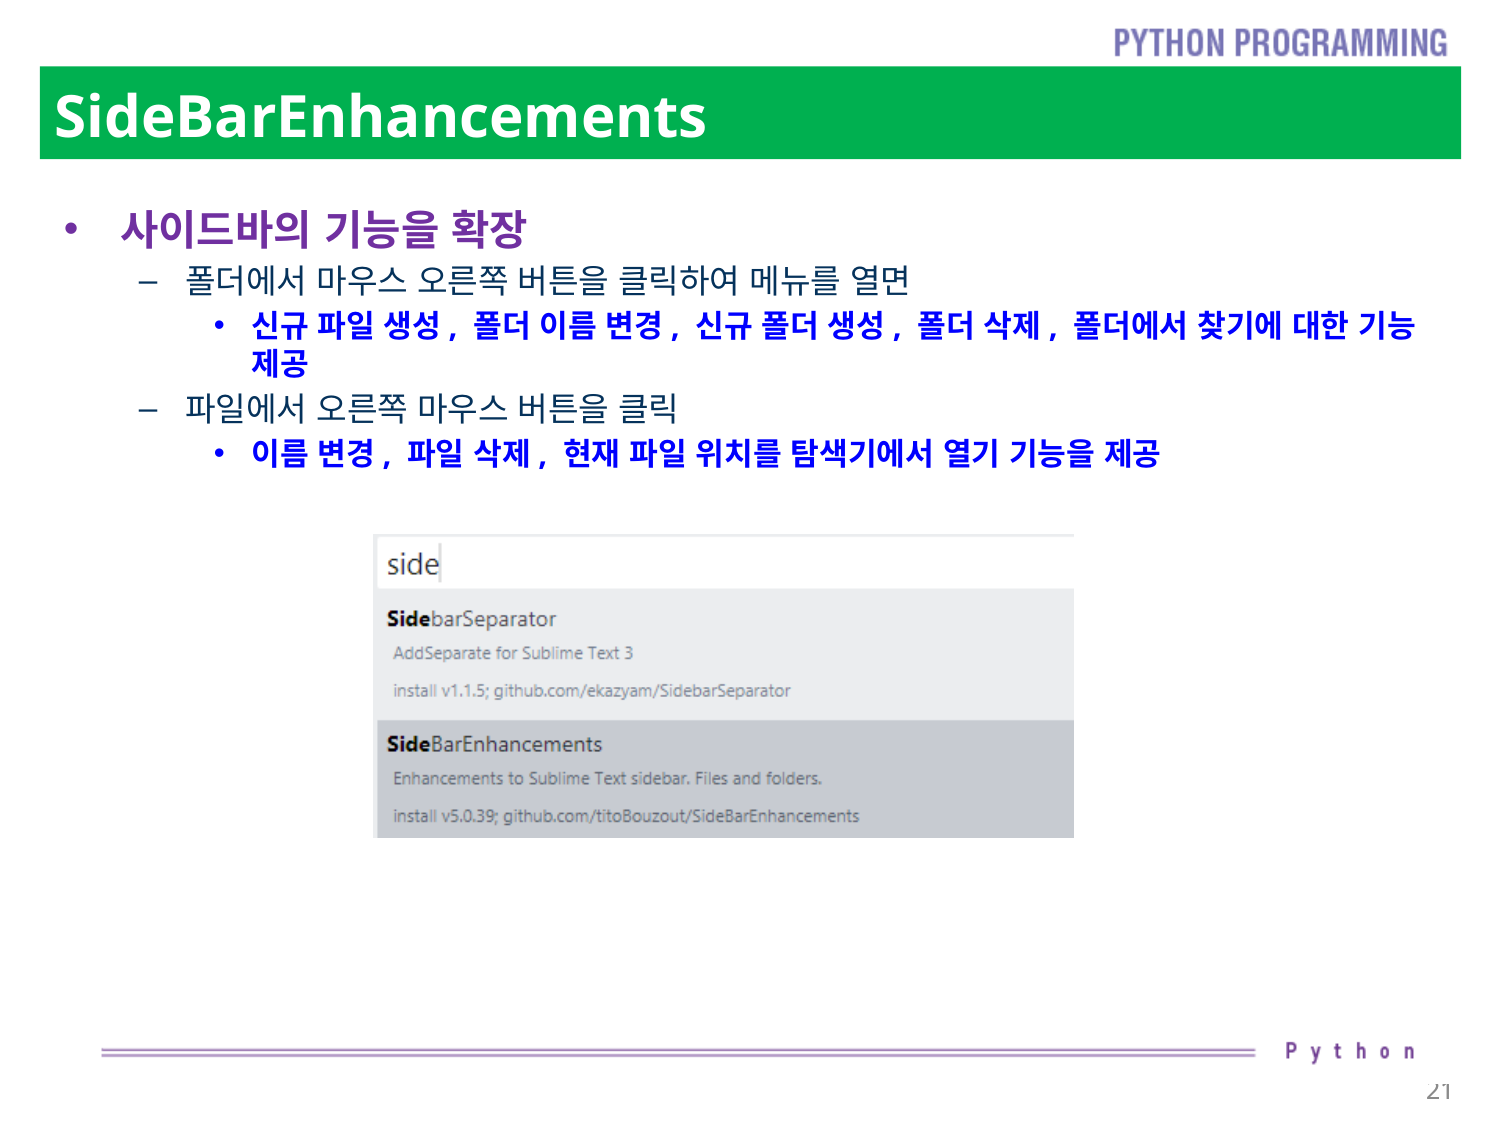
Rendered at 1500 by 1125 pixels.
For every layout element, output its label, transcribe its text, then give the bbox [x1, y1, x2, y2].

picture [1106, 13, 1462, 66]
picture [18, 1020, 1483, 1084]
picture [372, 534, 1074, 839]
list 사이드바의 기능을 확장 폴더에서 마우스 오른쪽 버튼을 클릭하여 메뉴를 열면 신규 파일 생성, 폴더 이름 변경, 신규 폴더 생성, 폴더 삭제, 폴더에서 찾기에 대한 기능 제공 파일에서 오른쪽 마우스 버튼을 클릭 이름 변경, 파일 삭제, 현재 파일 위치를 탐색기에서 열기 기능을 제공 [48, 195, 1461, 1041]
title SideBarEnhancements [39, 76, 1444, 152]
slide_number 21 [1119, 1071, 1470, 1112]
